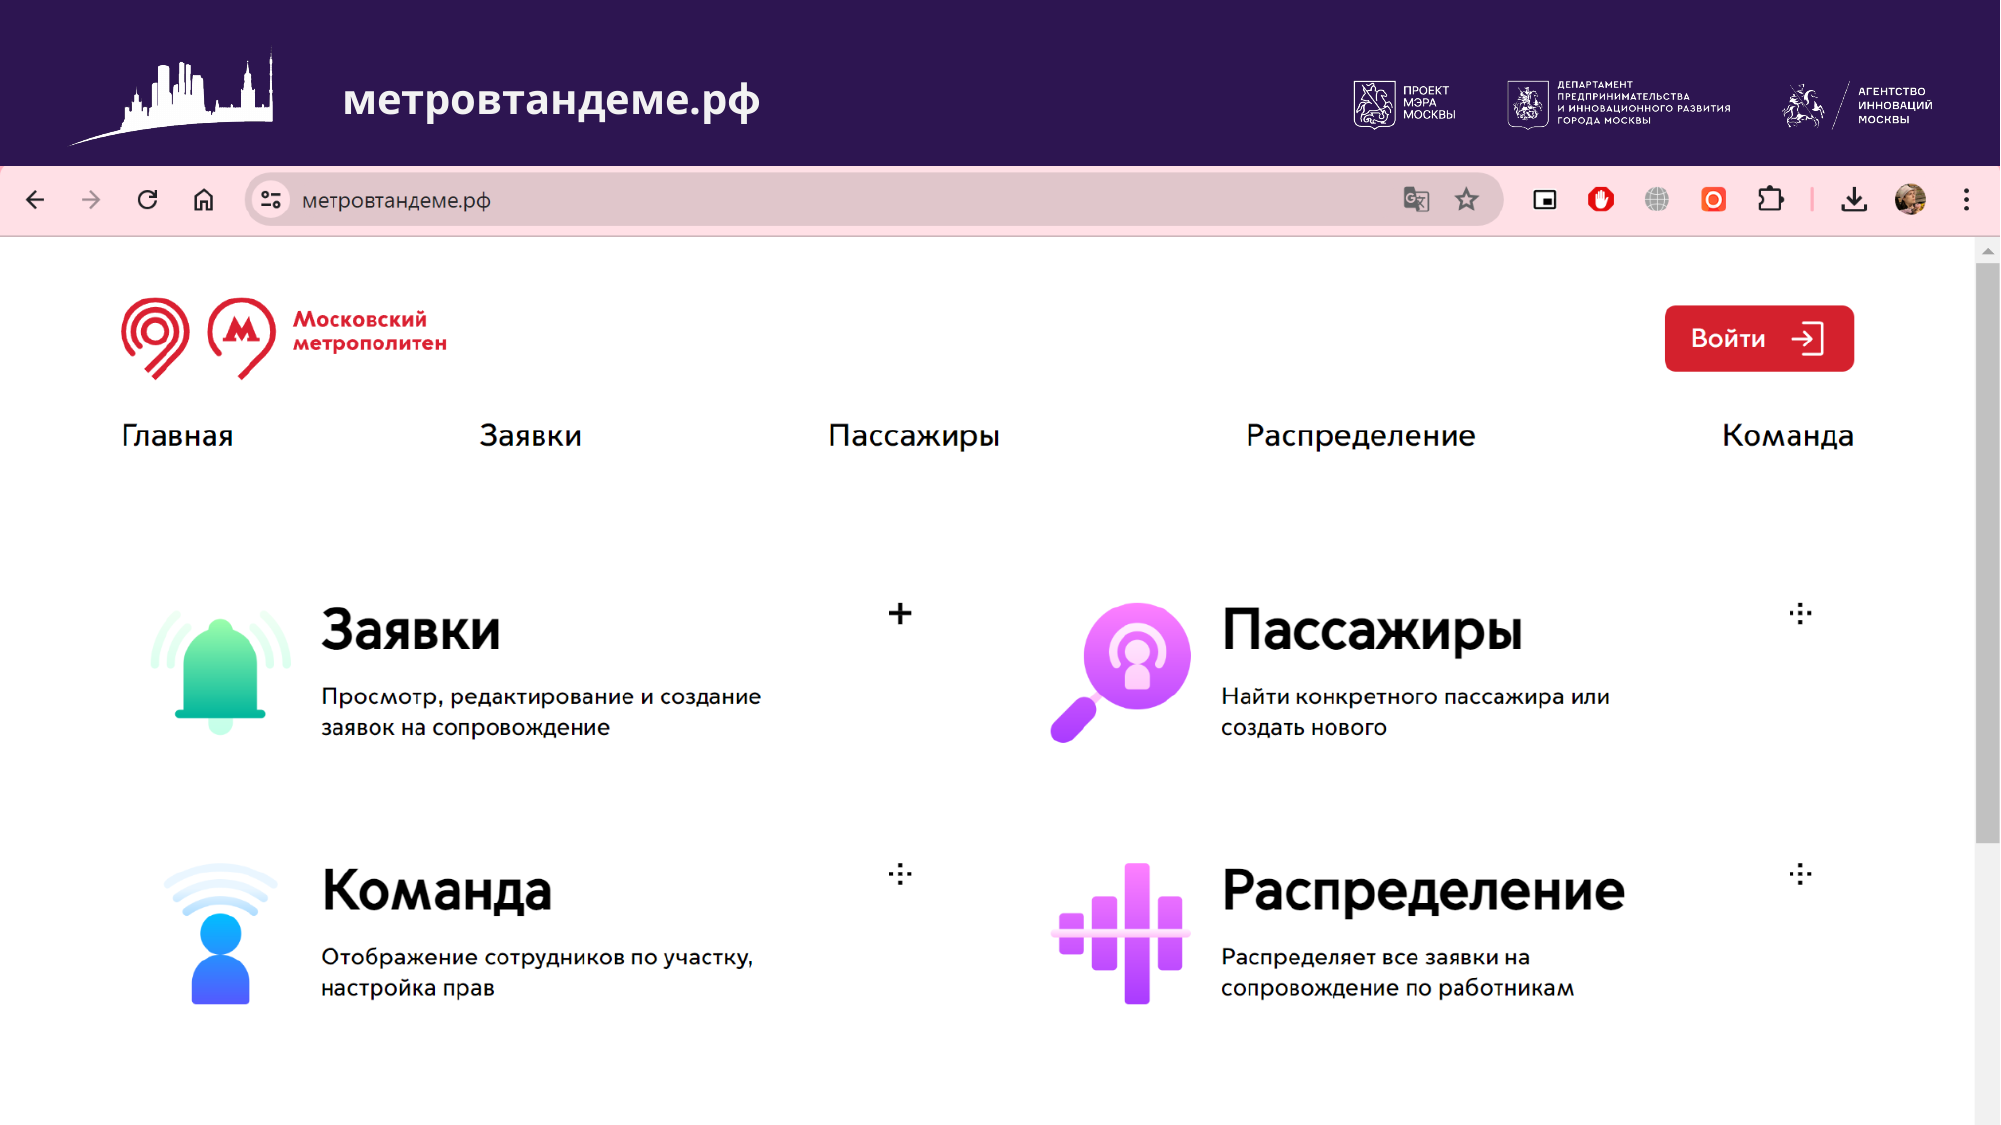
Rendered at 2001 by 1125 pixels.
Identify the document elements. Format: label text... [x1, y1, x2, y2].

picture [66, 43, 273, 147]
title метровтандеме.рф [327, 69, 1946, 131]
picture [0, 166, 2000, 1125]
